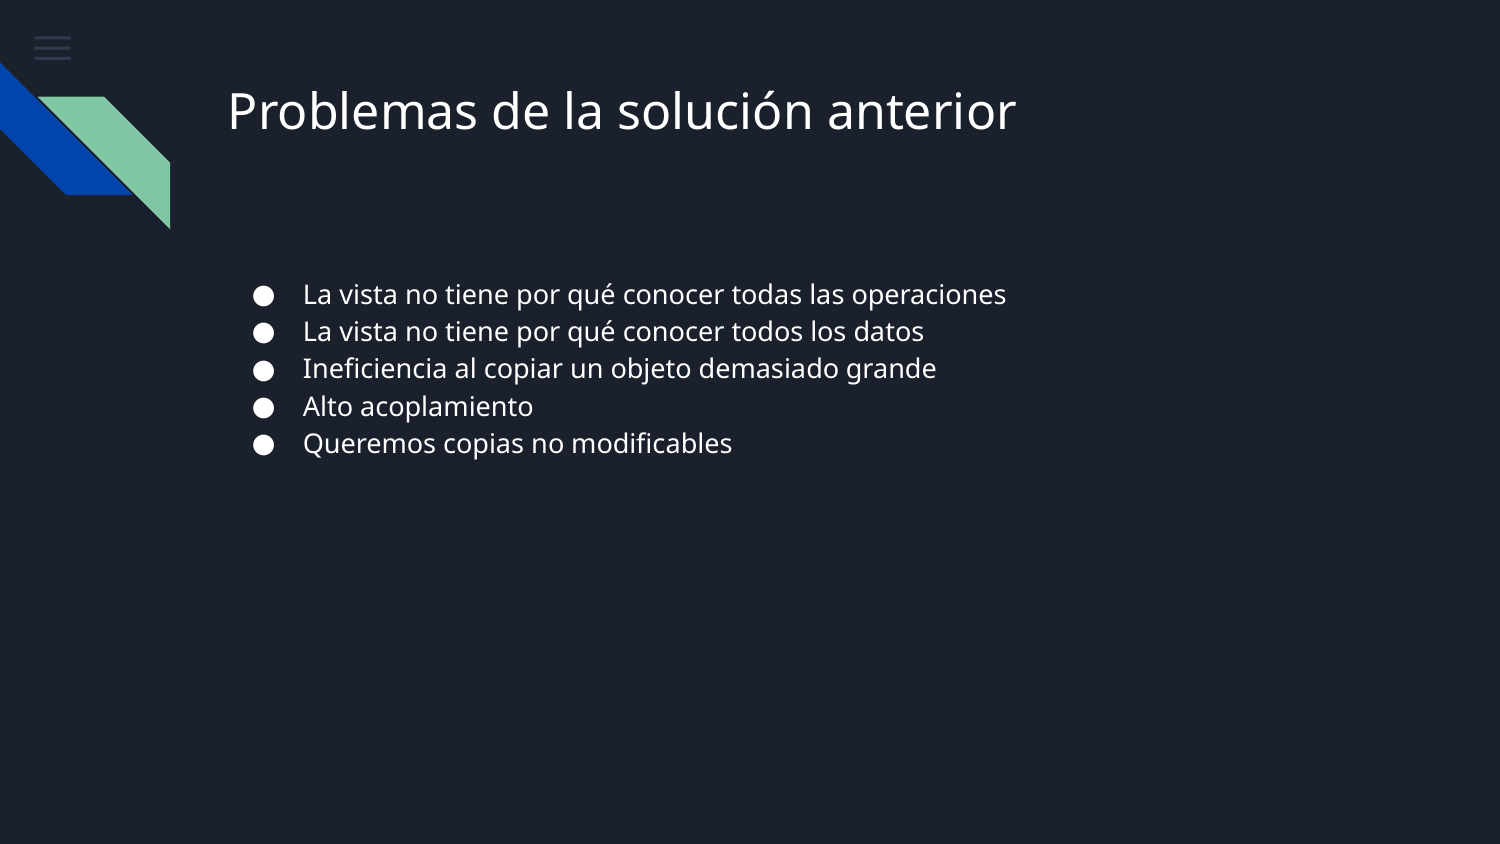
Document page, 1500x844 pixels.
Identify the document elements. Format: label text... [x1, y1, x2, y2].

list La vista no tiene por qué conocer todas las operaciones La vista no tiene por qué conocer todos los datos Ineficiencia al copiar un objeto demasiado grande Alto acoplamiento Queremos copias no modificables [212, 257, 1368, 735]
title Problemas de la solución anterior [212, 64, 1368, 215]
